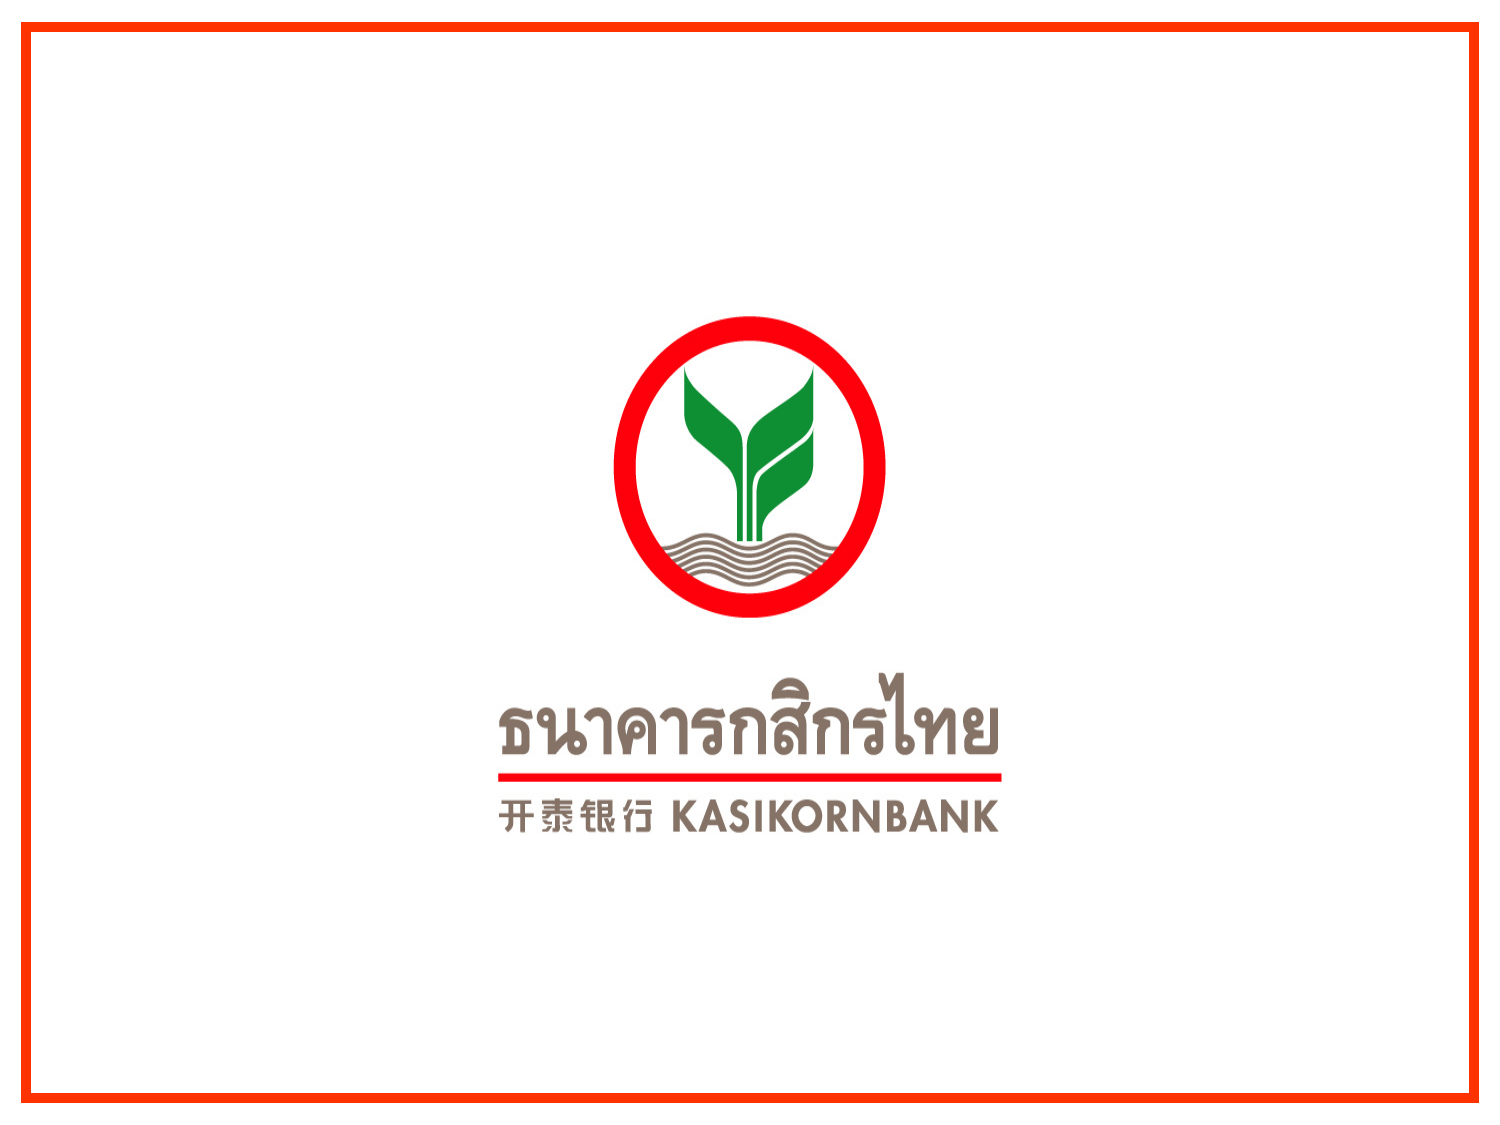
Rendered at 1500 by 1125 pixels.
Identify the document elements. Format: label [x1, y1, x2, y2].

text_box [0, 0, 1500, 1125]
